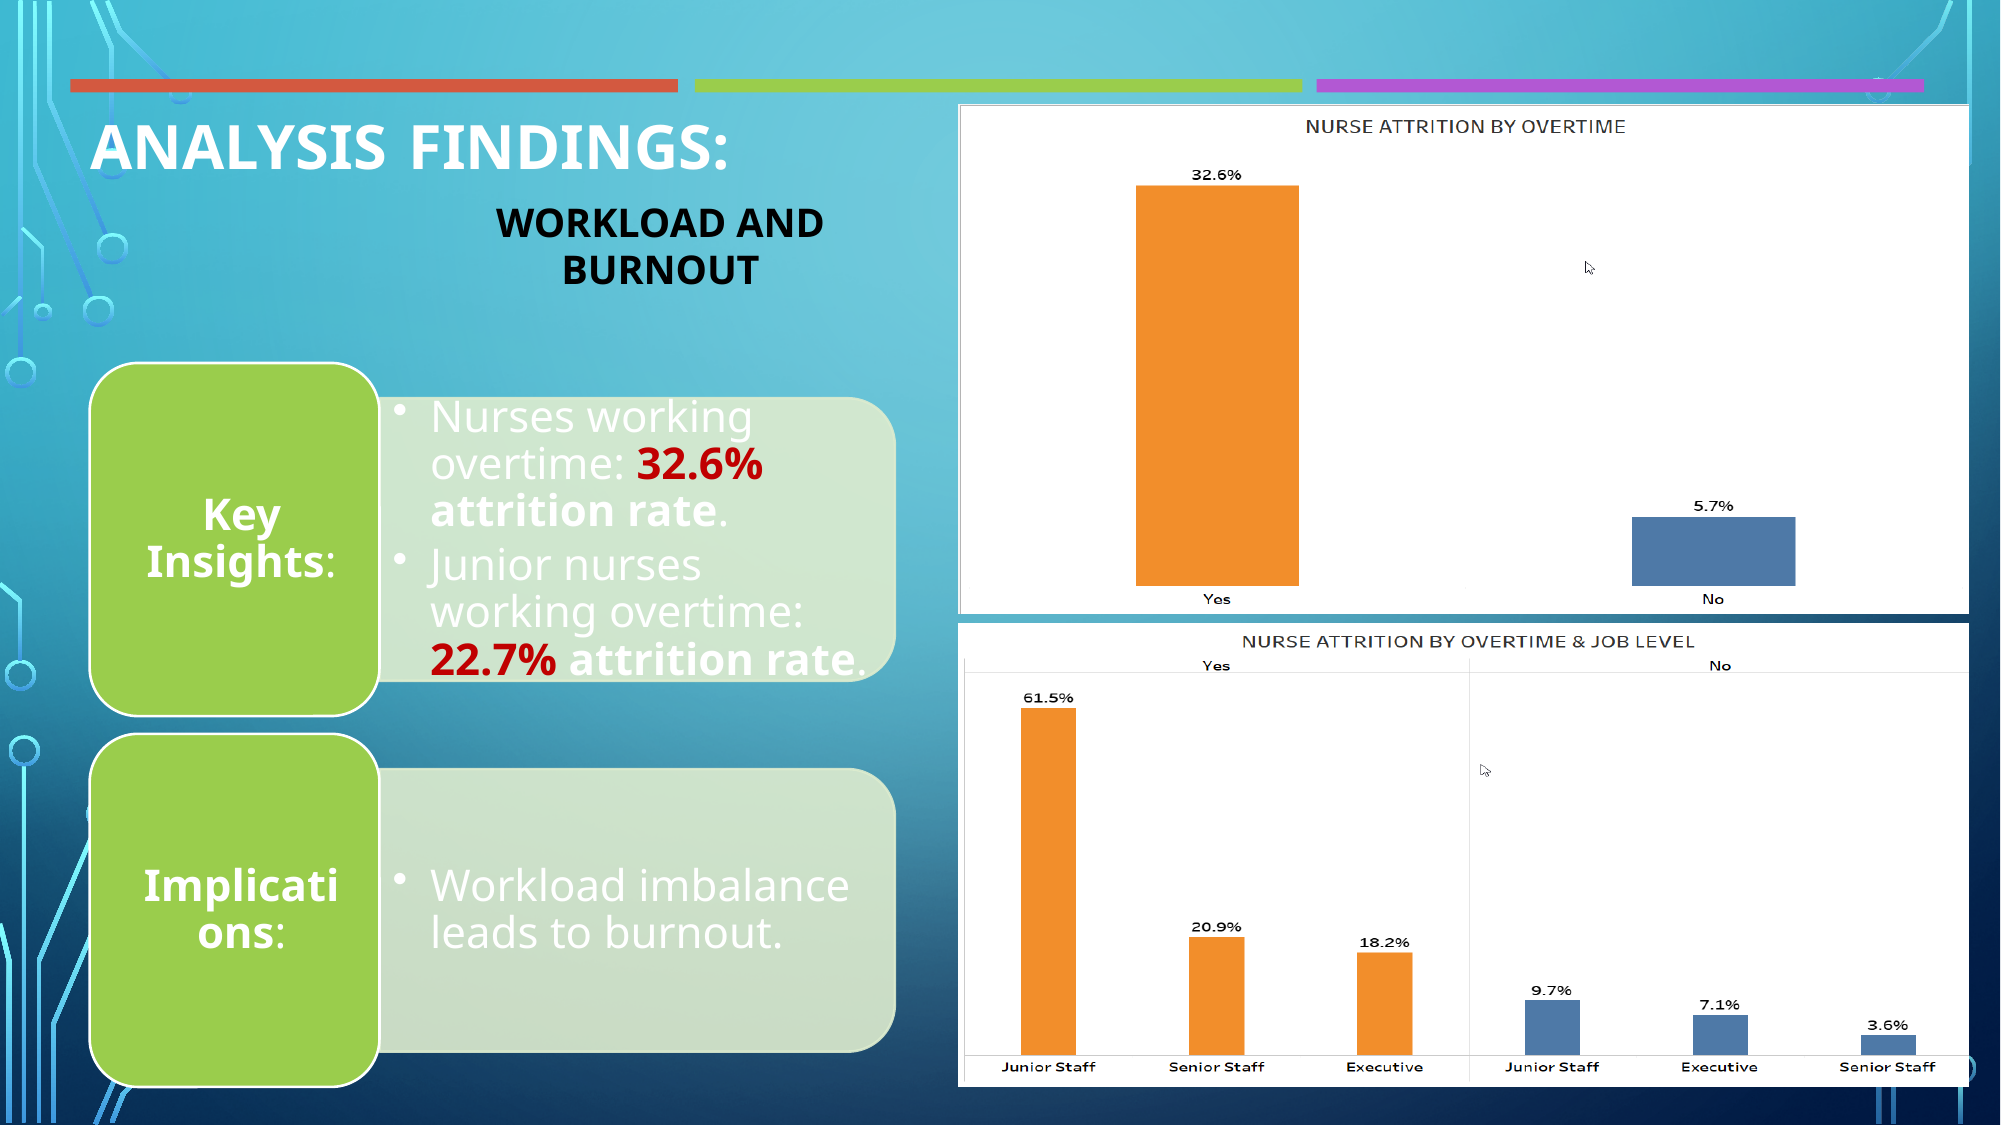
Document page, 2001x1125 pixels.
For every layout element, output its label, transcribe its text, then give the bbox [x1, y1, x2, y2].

picture [958, 623, 1969, 1088]
title Analysis Findings: [75, 101, 745, 199]
picture [958, 104, 1969, 615]
text_box Workload and Burnout [388, 190, 933, 301]
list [89, 362, 896, 1088]
